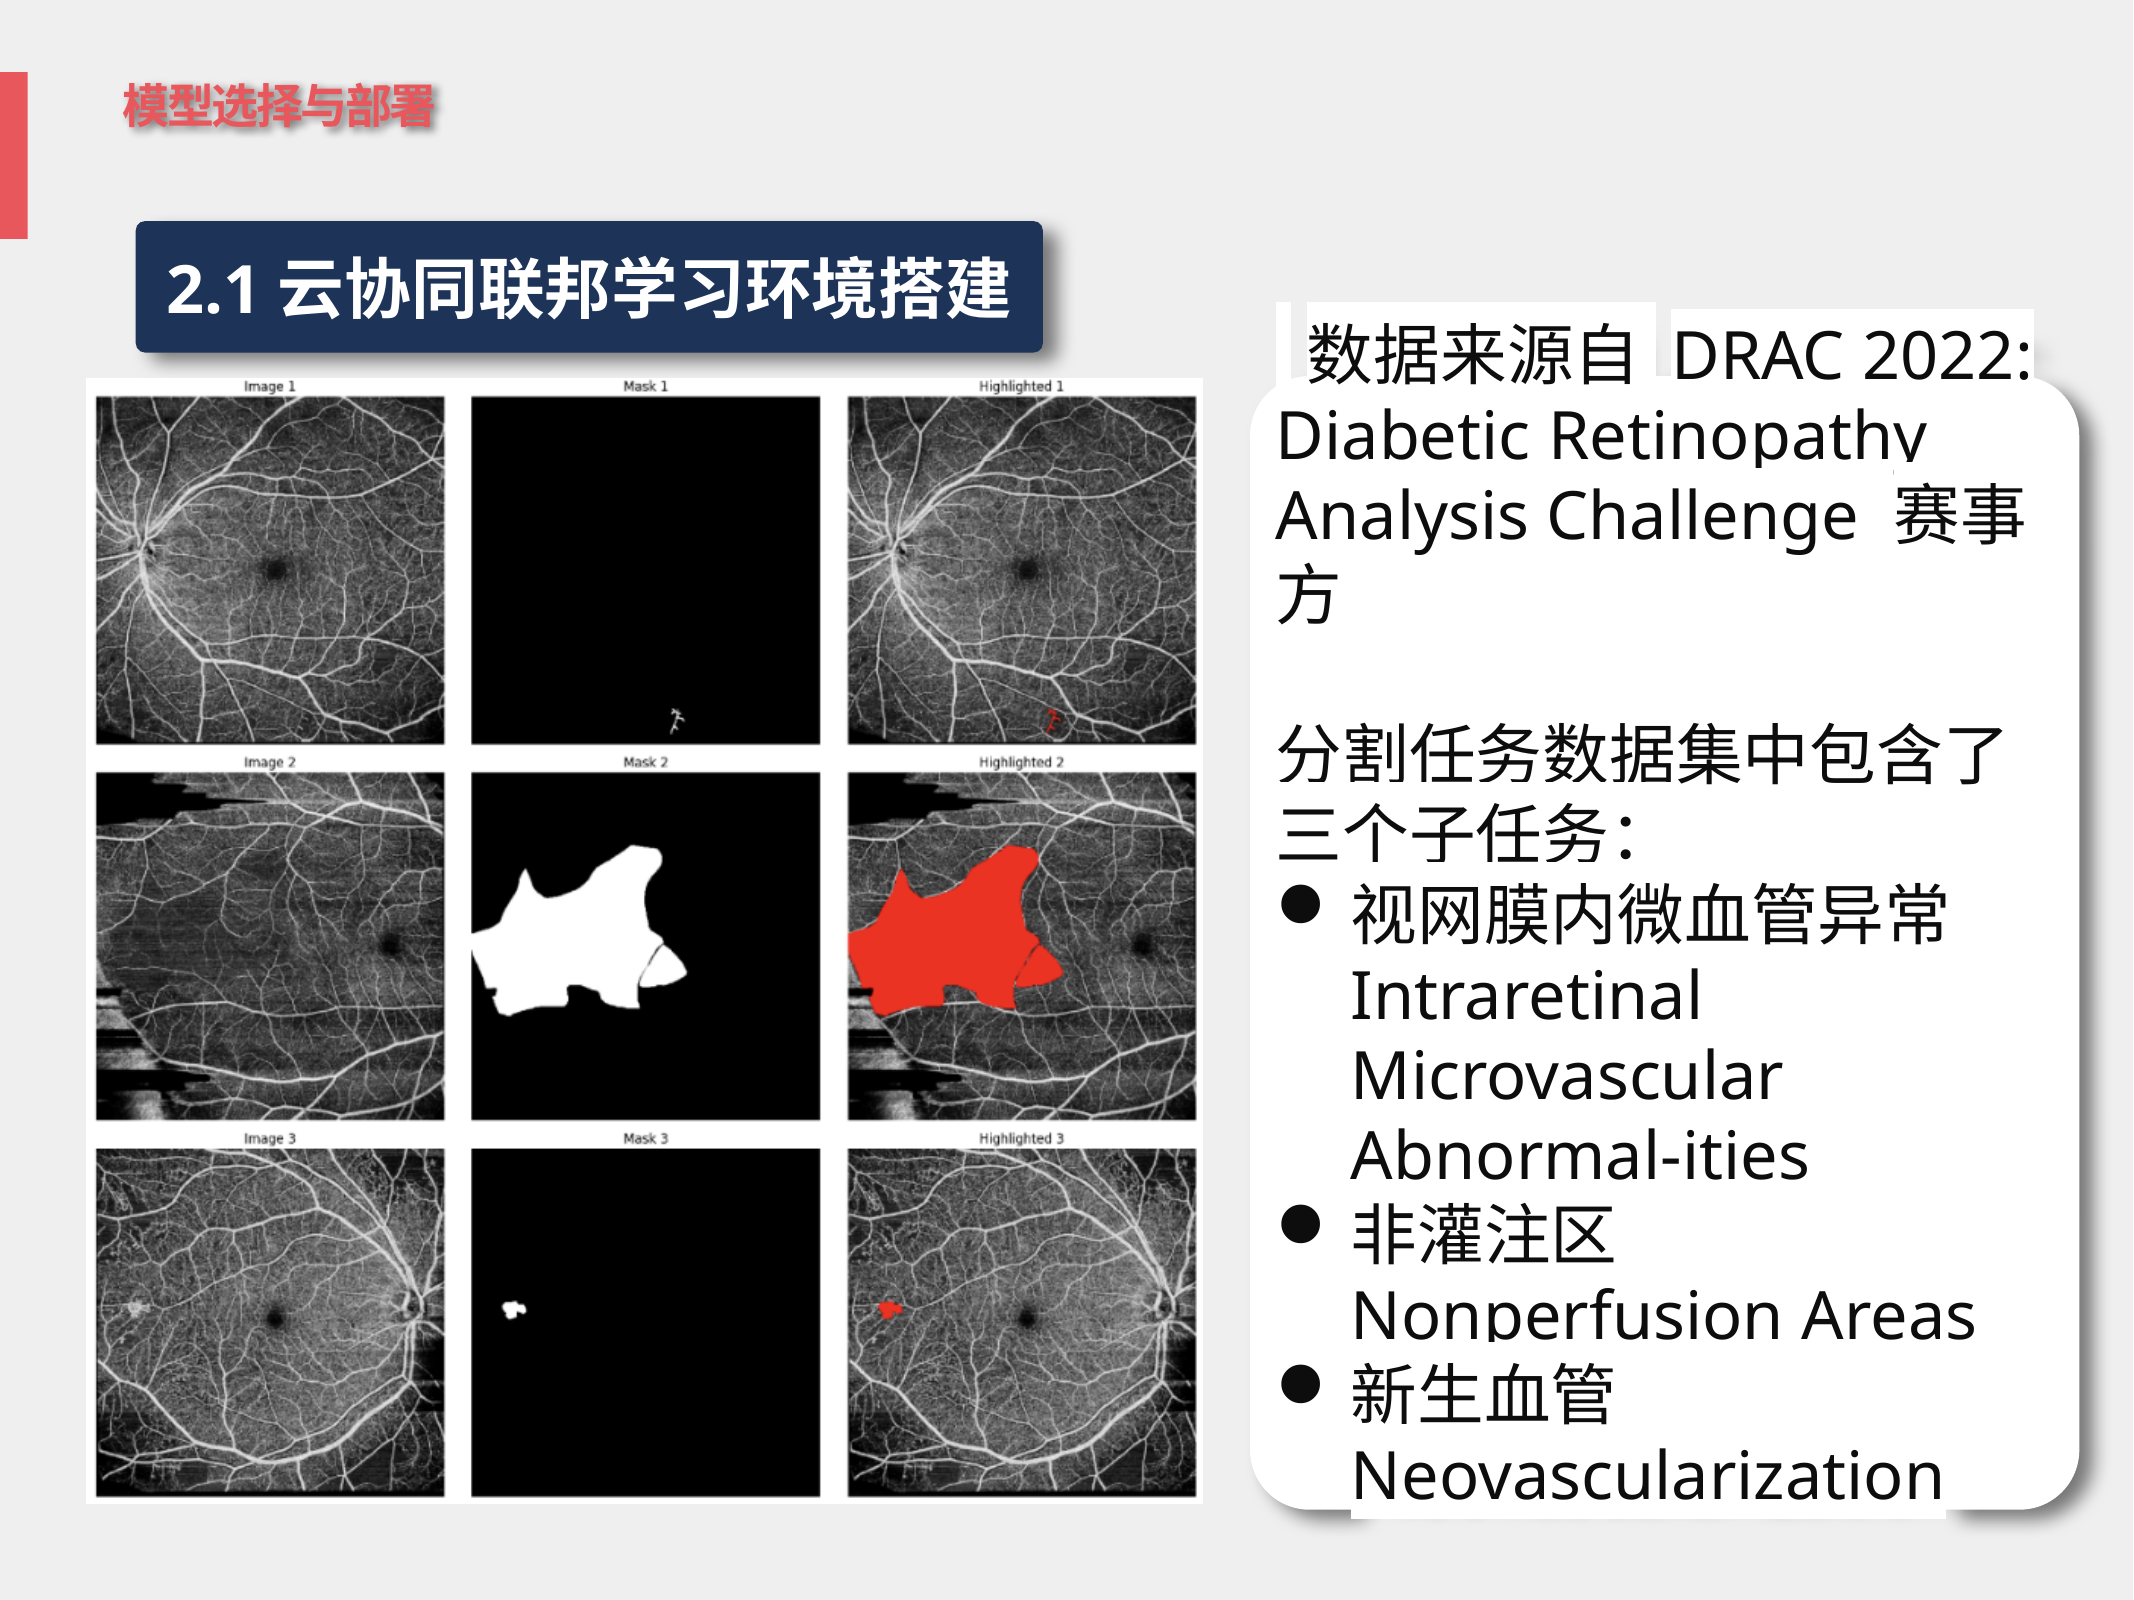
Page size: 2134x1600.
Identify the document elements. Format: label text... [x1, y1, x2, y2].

picture [86, 378, 1203, 1504]
text_box 数据来源自 DRAC 2022: Diabetic Retinopathy Analysis Challenge 赛事方 分割任务数据集中包含了三个子任务： 视网膜内微血管异常 Intraretinal Microvascular Abnormal-ities 非灌注区 Nonperfusion Areas 新生血管 Neovascularization [1250, 376, 2080, 1510]
title 模型选择与部署 [114, 78, 2020, 247]
text_box [0, 72, 28, 239]
text_box 2.1云协同联邦学习环境搭建 [135, 221, 1043, 353]
